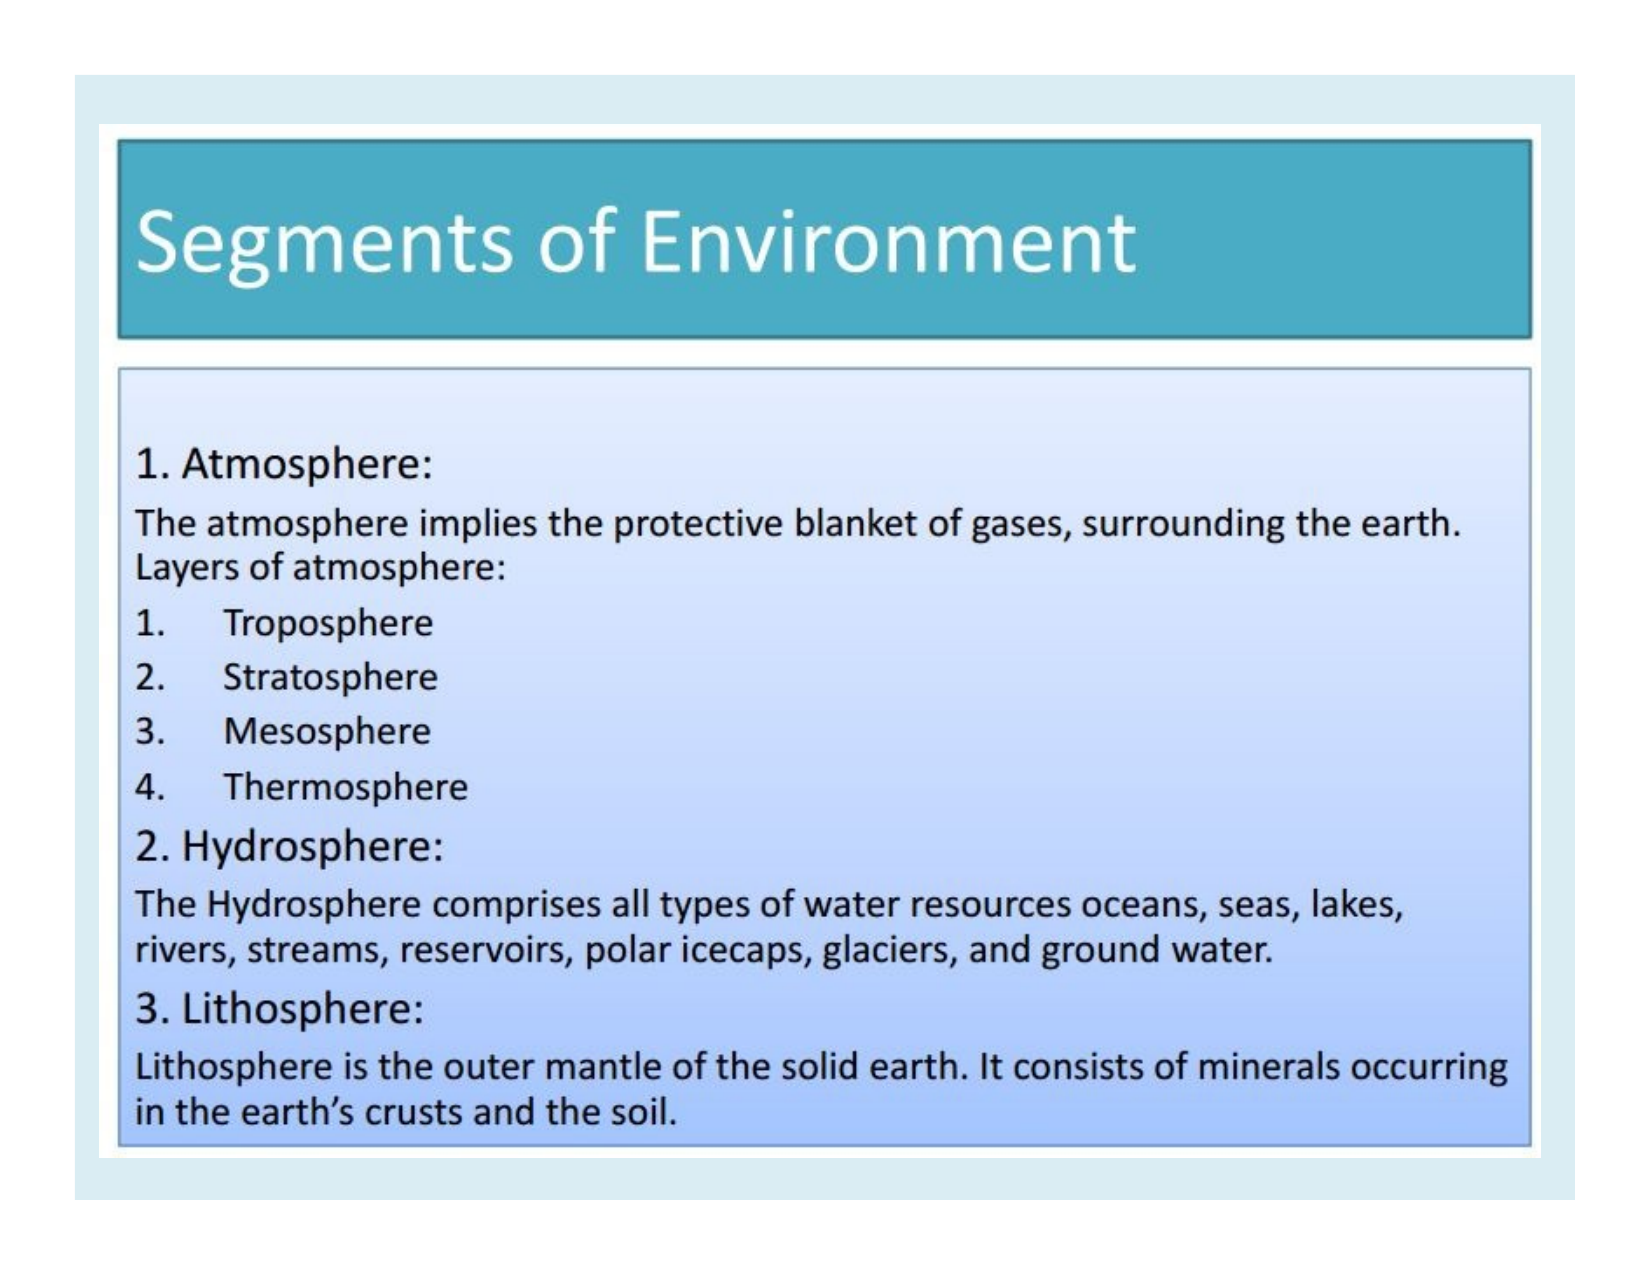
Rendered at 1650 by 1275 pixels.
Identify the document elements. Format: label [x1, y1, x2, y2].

picture [99, 124, 1541, 1158]
